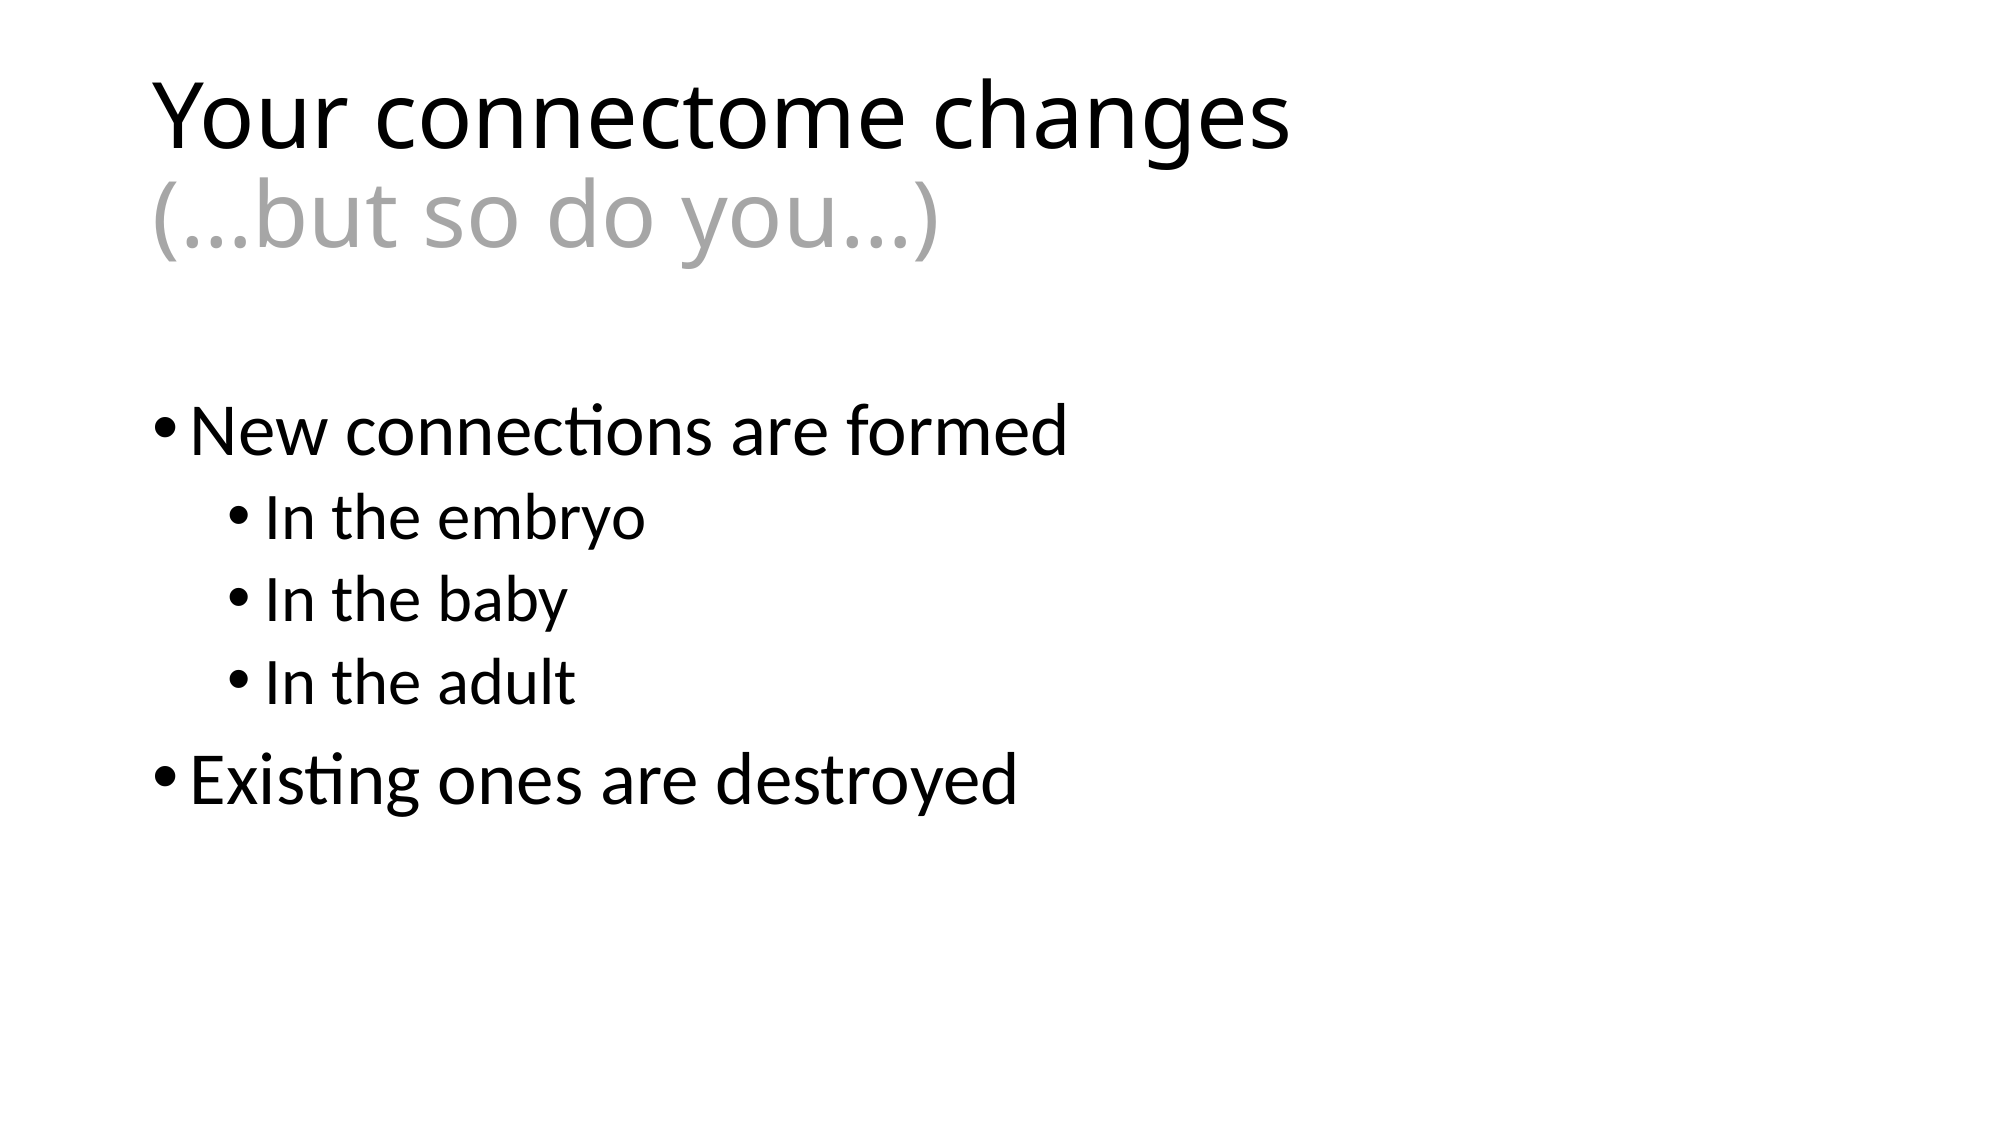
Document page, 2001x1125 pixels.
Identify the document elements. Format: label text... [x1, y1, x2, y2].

title Your connectome changes (…but so do you…) [137, 59, 1863, 278]
list New connections are formed In the embryo In the baby In the adult Existing ones are destroyed [137, 383, 1863, 1068]
